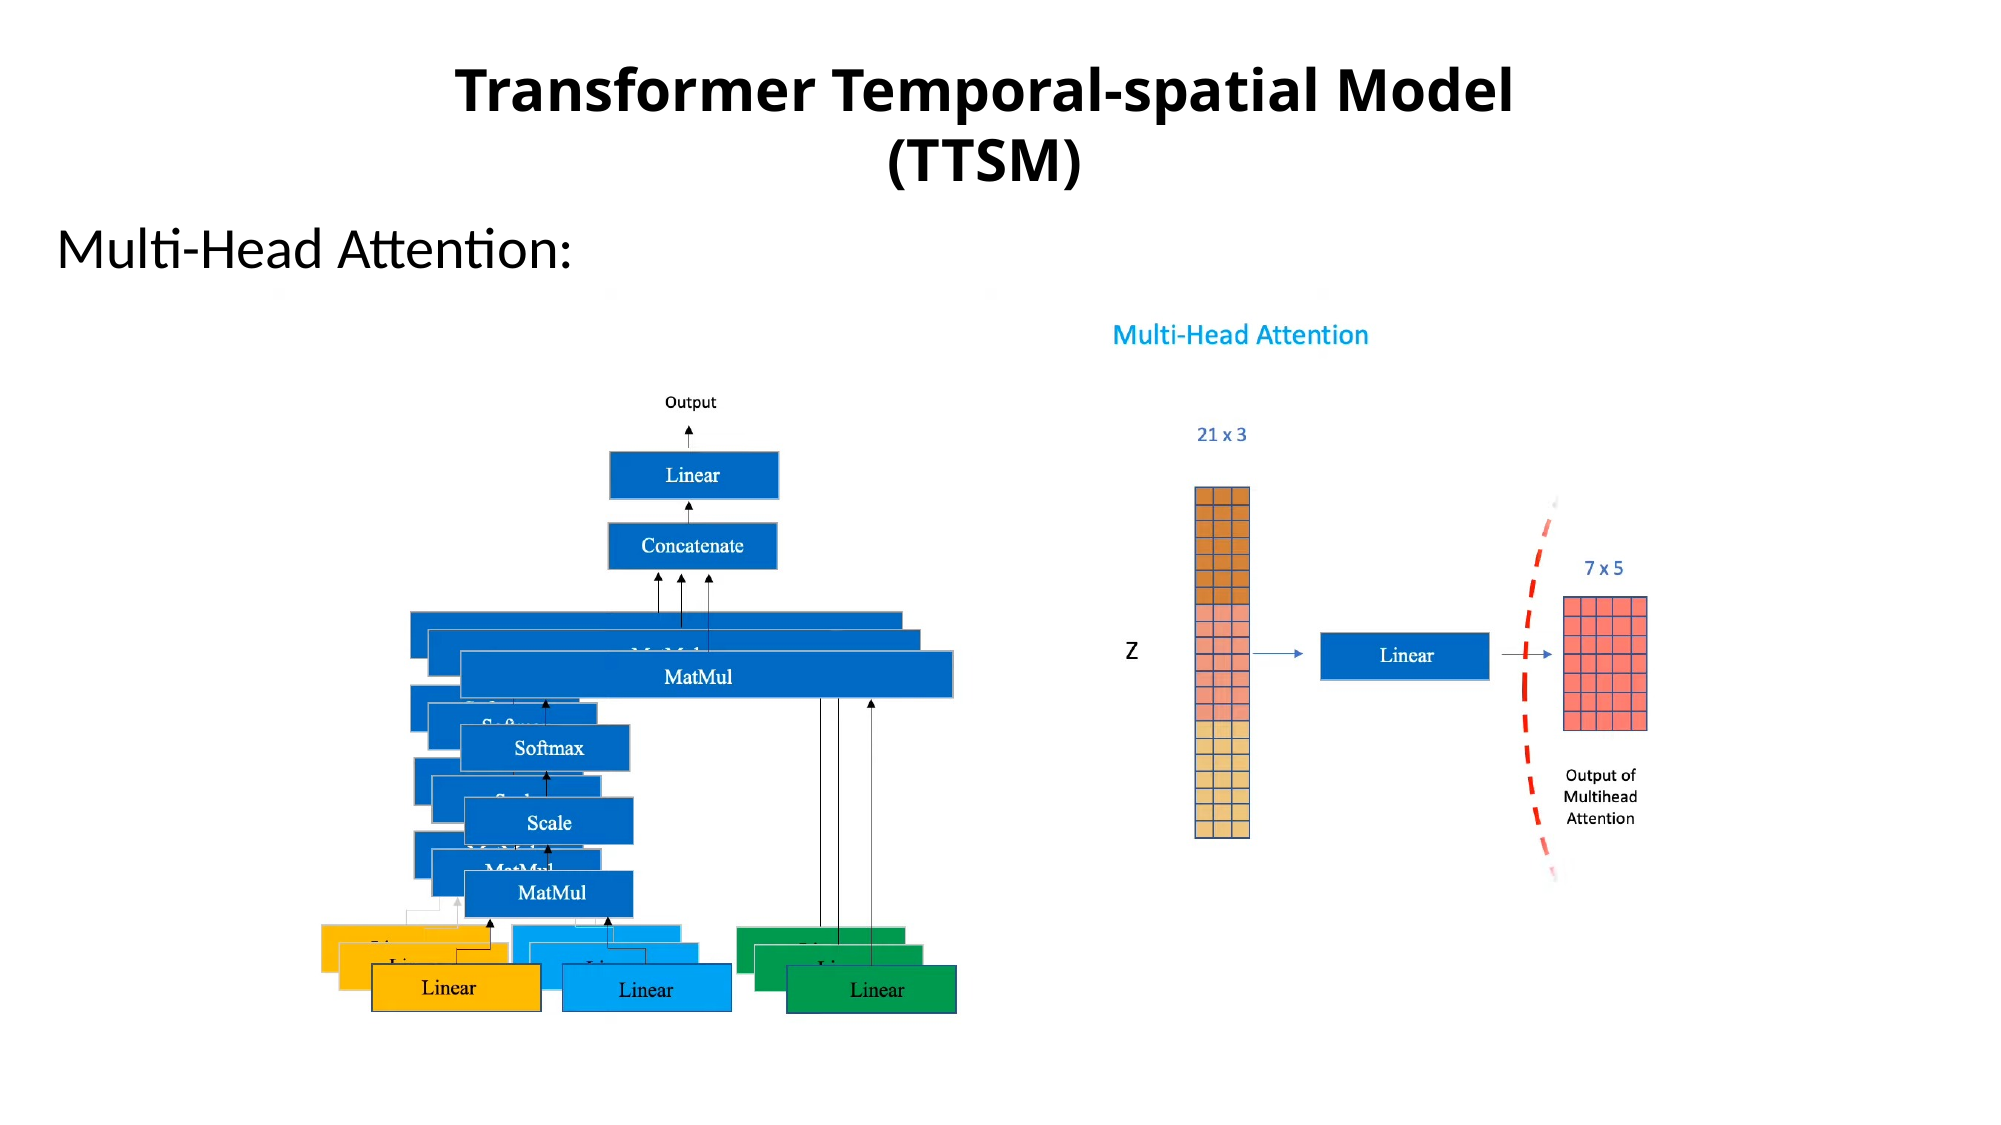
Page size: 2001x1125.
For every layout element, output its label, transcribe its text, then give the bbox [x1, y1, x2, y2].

text_box Multi-Head Attention: [41, 202, 638, 288]
picture [273, 288, 1696, 1089]
text_box Transformer Temporal-spatial Model (TTSM) [397, 46, 1573, 201]
